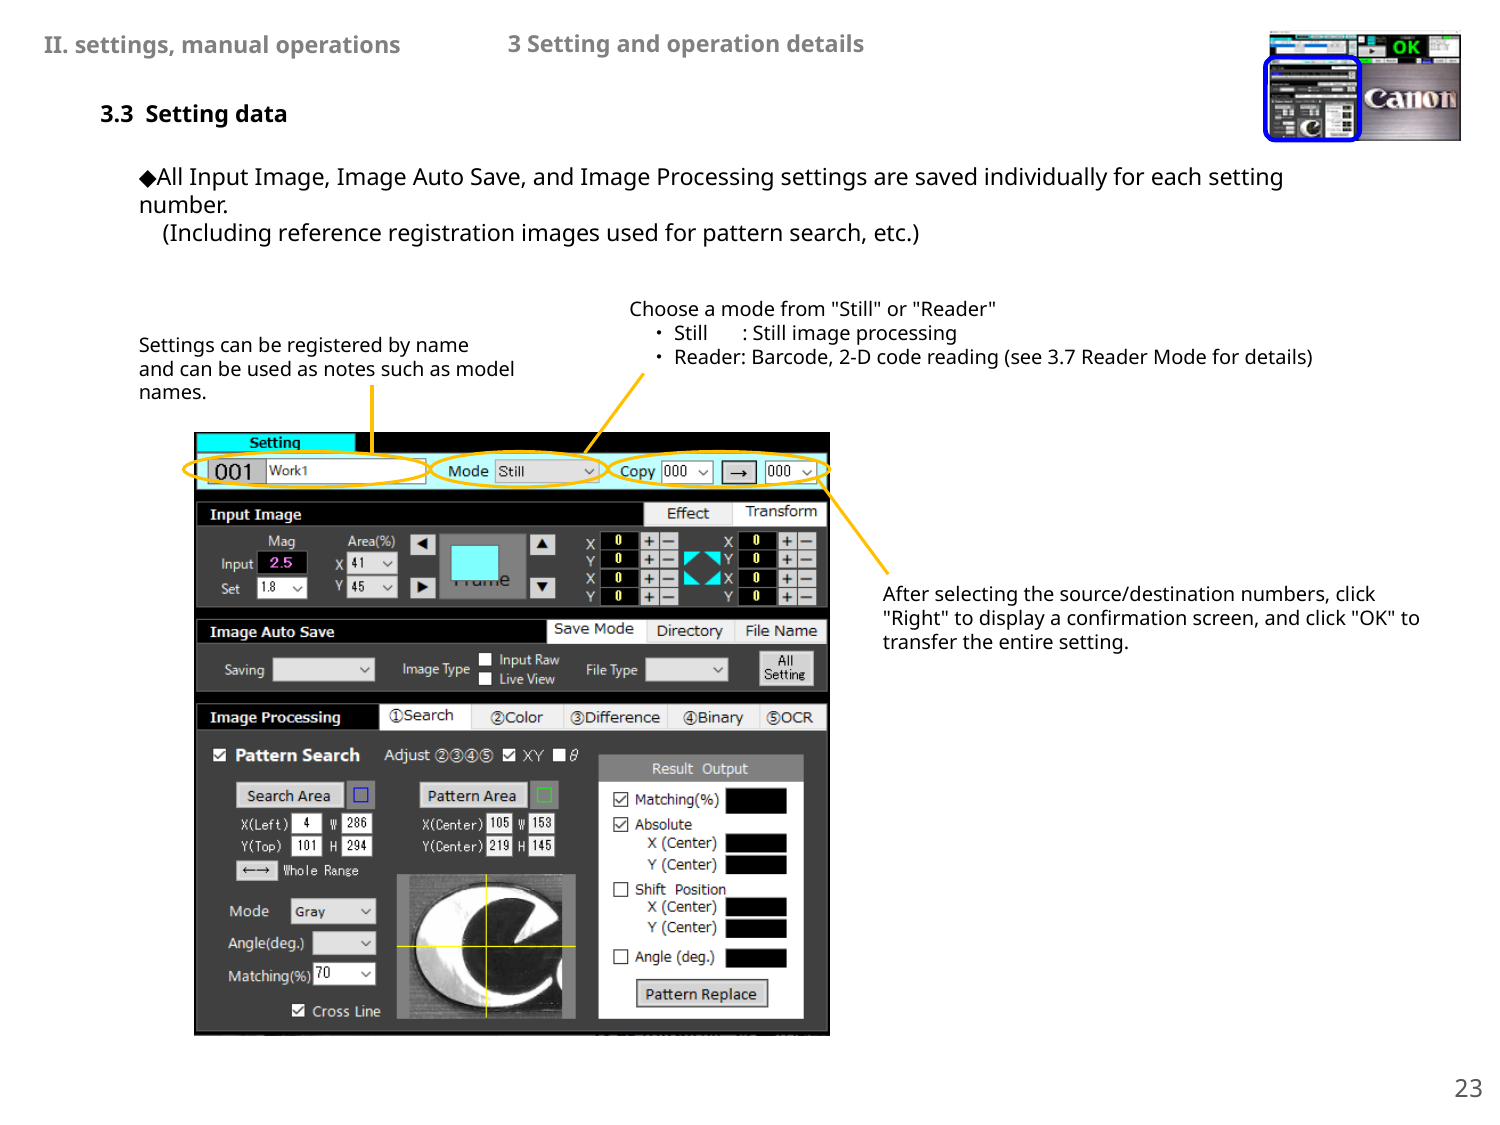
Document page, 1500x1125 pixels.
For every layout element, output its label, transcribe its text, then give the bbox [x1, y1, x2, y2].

picture [194, 432, 830, 1036]
text_box II. settings, manual operations [29, 8, 455, 66]
text_box Choose a mode from "Still" or "Reader" ・Still : Still image processing ・Reader: Barcode, 2-D code reading (see 3.7 Reader Mode for details) [614, 289, 1477, 400]
text_box After selecting the source/destination numbers, click "Right" to display a confirmation screen, and click "OK" to transfer the entire setting. [868, 574, 1448, 661]
text_box 3.3 Setting data [88, 87, 363, 129]
text_box ◆All Input Image, Image Auto Save, and Image Processing settings are saved individually for each setting number. (Including reference registration images used for pattern search, etc.) [123, 154, 1353, 254]
picture [1269, 30, 1461, 141]
text_box [182, 461, 194, 478]
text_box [584, 373, 644, 454]
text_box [815, 476, 889, 575]
text_box Settings can be registered by name and can be used as notes such as model names. [123, 324, 585, 412]
text_box 3 Setting and operation details [496, 12, 744, 62]
text_box [1264, 56, 1361, 142]
